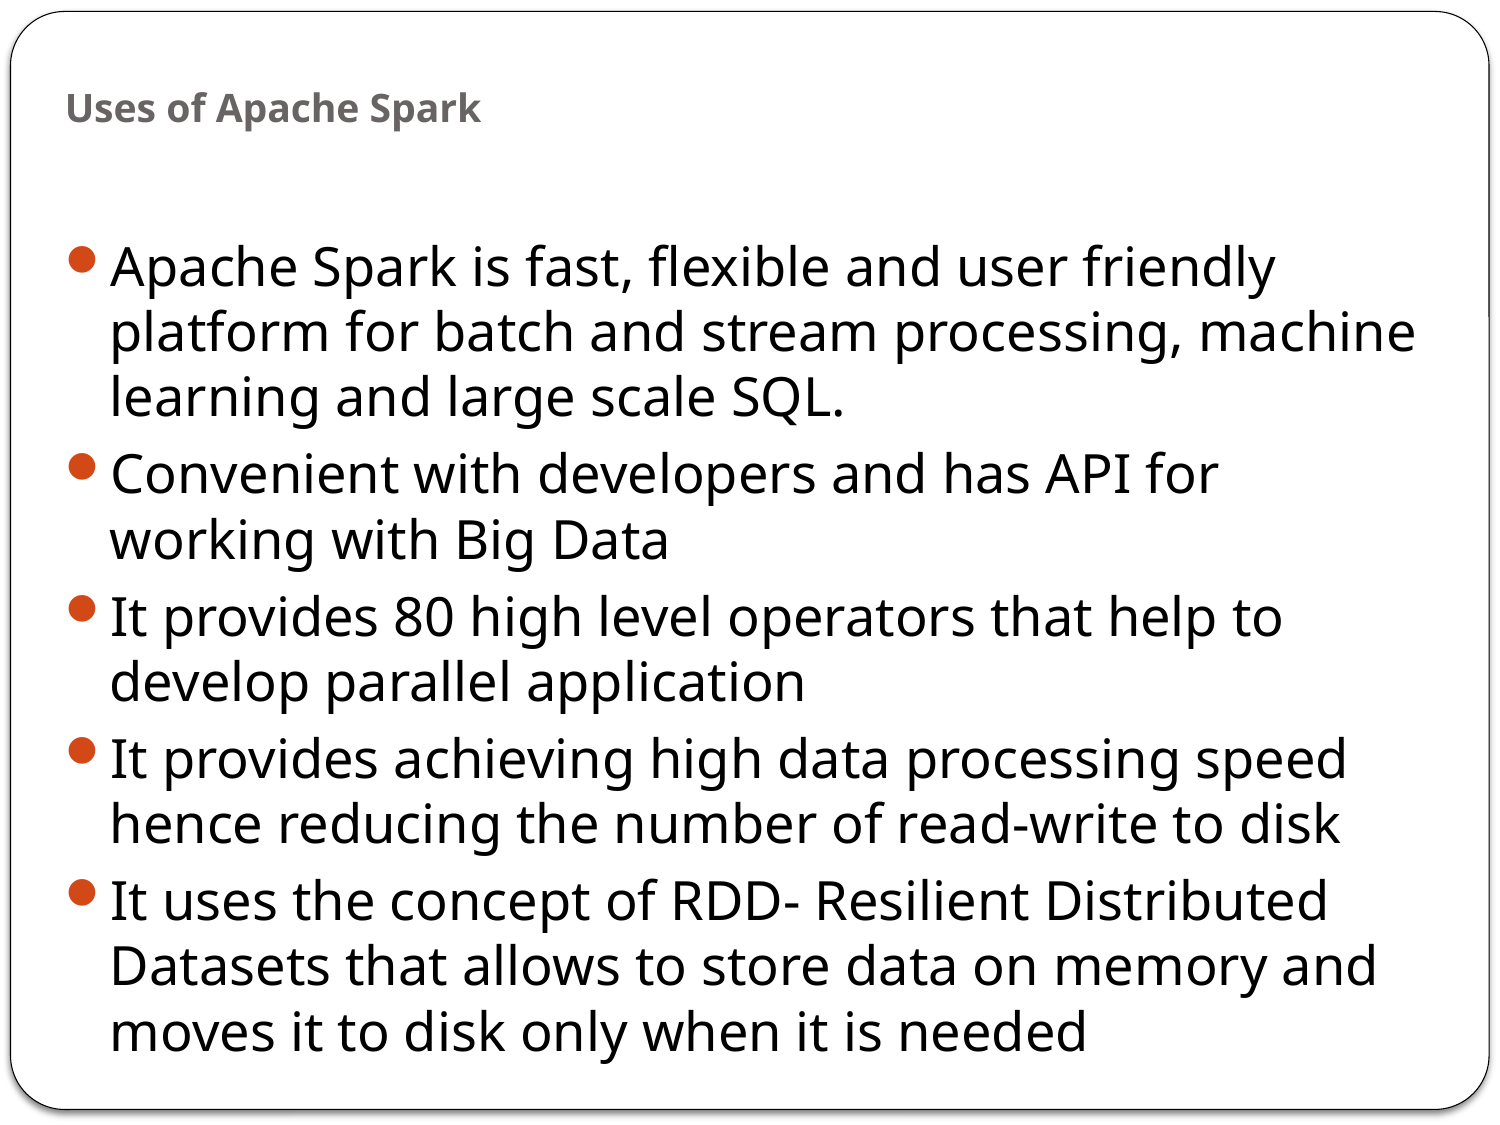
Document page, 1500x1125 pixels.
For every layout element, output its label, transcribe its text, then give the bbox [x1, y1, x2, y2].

title Uses of Apache Spark [50, 75, 1413, 193]
list Apache Spark is fast, flexible and user friendly platform for batch and stream processing, machine learning and large scale SQL. Convenient with developers and has API for working with Big Data It provides 80 high level operators that help to develop parallel application It provides achieving high data processing speed hence reducing the number of read-write to disk It uses the concept of RDD- Resilient Distributed Datasets that allows to store data on memory and moves it to disk only when it is needed [50, 224, 1438, 1105]
